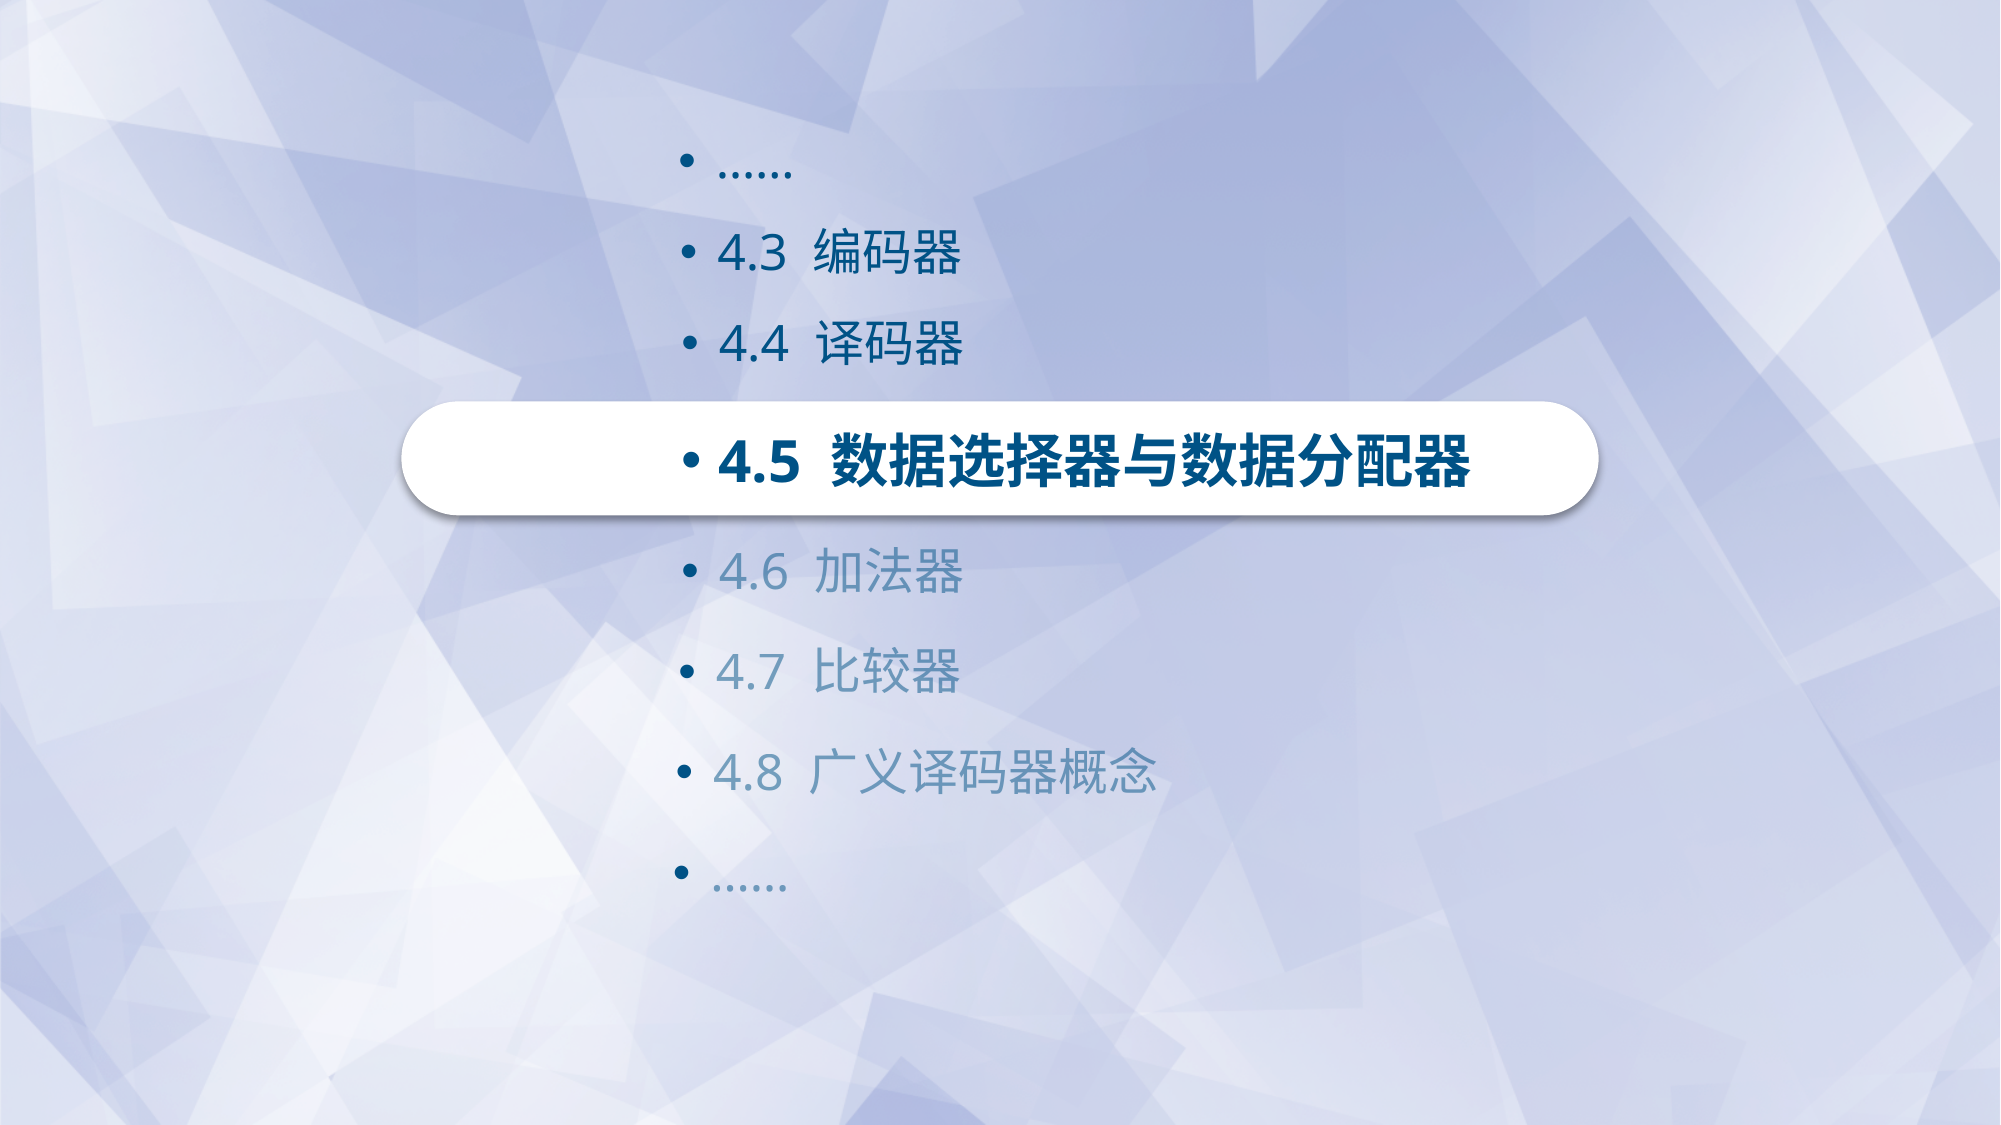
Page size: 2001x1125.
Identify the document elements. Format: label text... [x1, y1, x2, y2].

list 4.6 加法器 [666, 538, 2000, 616]
list 4.7 比较器 [663, 639, 2000, 717]
list 4.5 数据选择器与数据分配器 [666, 424, 2000, 510]
list …… [657, 840, 2000, 918]
text_box [543, 328, 2000, 406]
list 4.3 编码器 [664, 219, 2000, 297]
list …… [663, 128, 2000, 206]
list 4.4 译码器 [666, 310, 2000, 328]
picture [0, 0, 2001, 1125]
list 4.8 广义译码器概念 [660, 740, 2000, 818]
